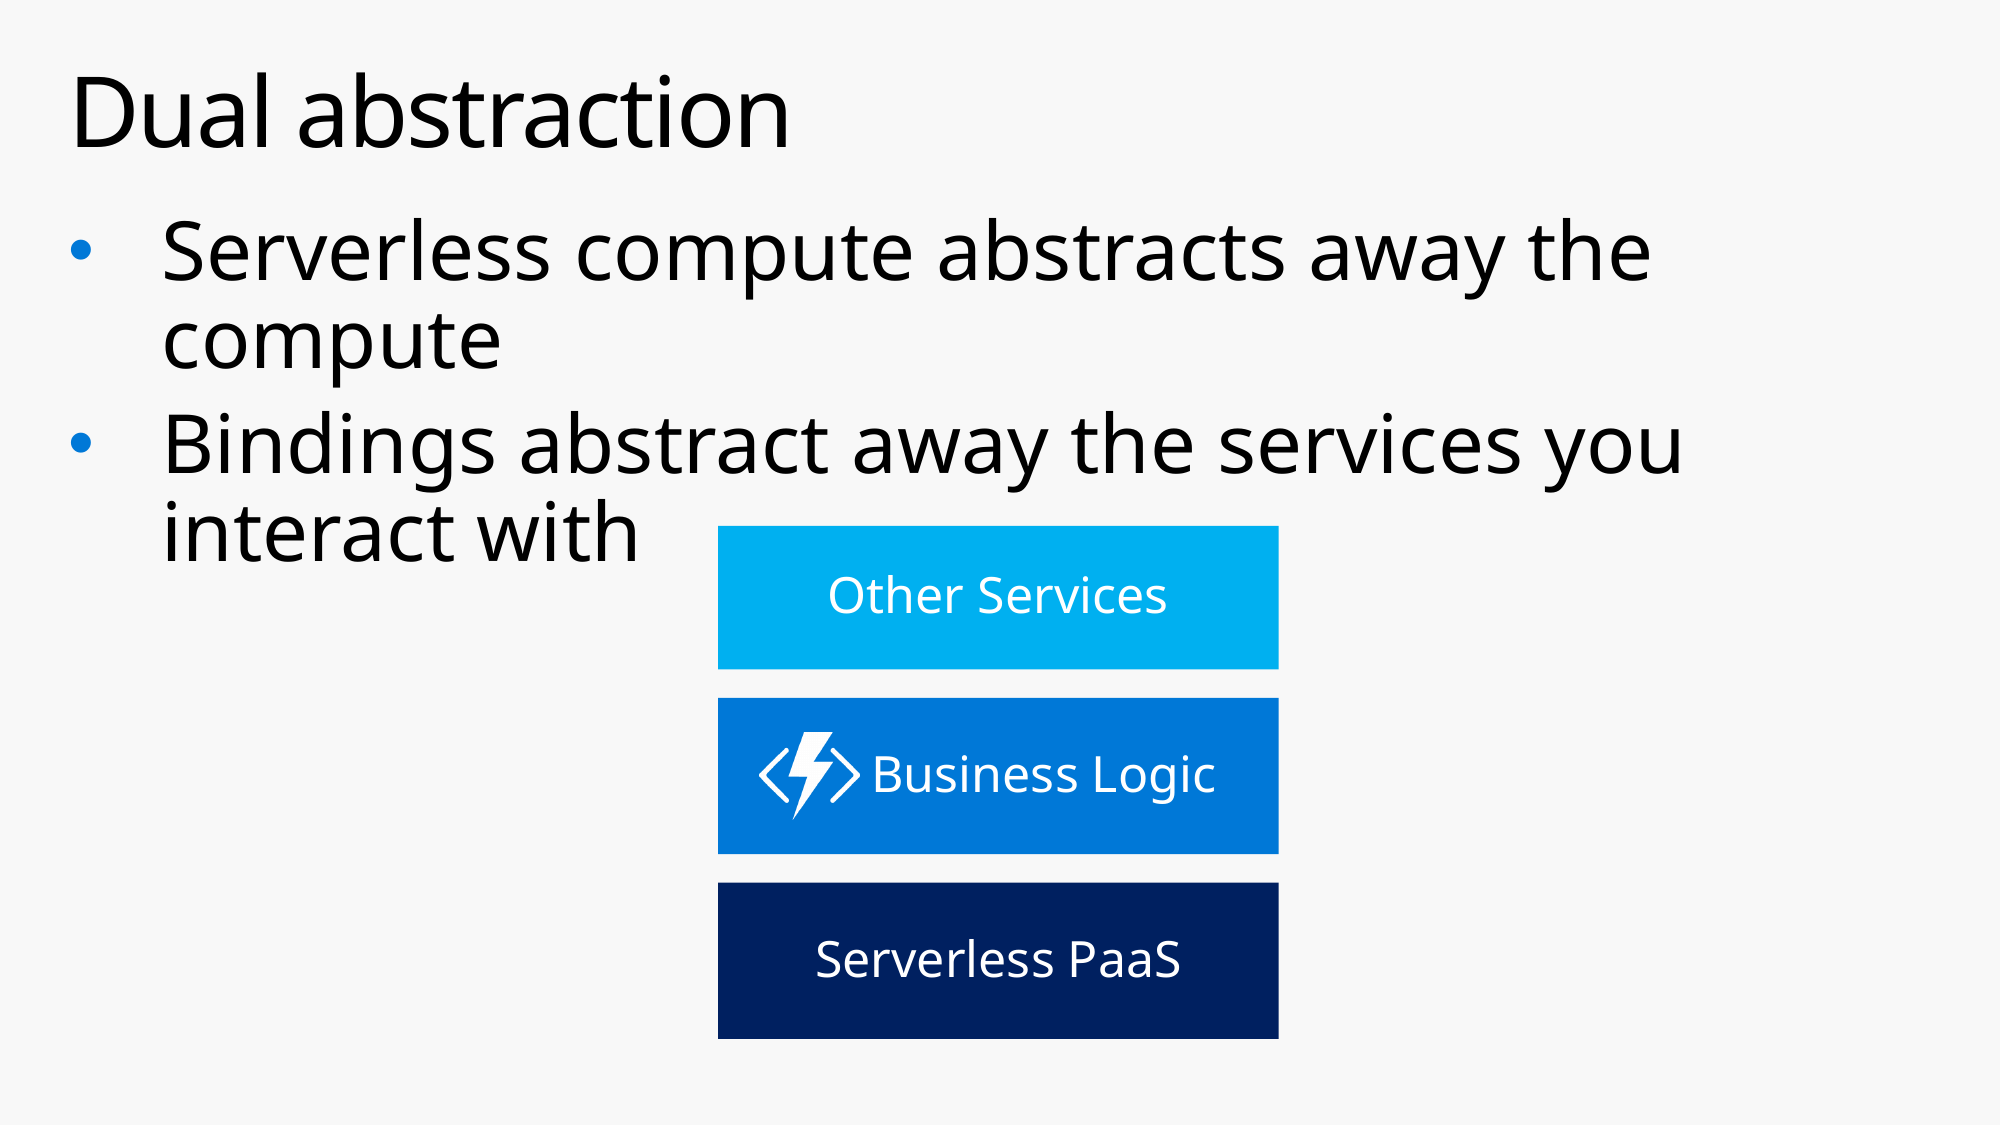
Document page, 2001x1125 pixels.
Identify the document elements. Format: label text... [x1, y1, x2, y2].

text_box Business Logic [717, 697, 1279, 855]
list Serverless compute abstracts away the compute Bindings abstract away the services you interact with [44, 195, 1956, 513]
title Dual abstraction [44, 47, 1957, 196]
text_box Other Services [717, 525, 1279, 670]
text_box Serverless PaaS [717, 882, 1279, 1040]
picture [758, 732, 860, 820]
